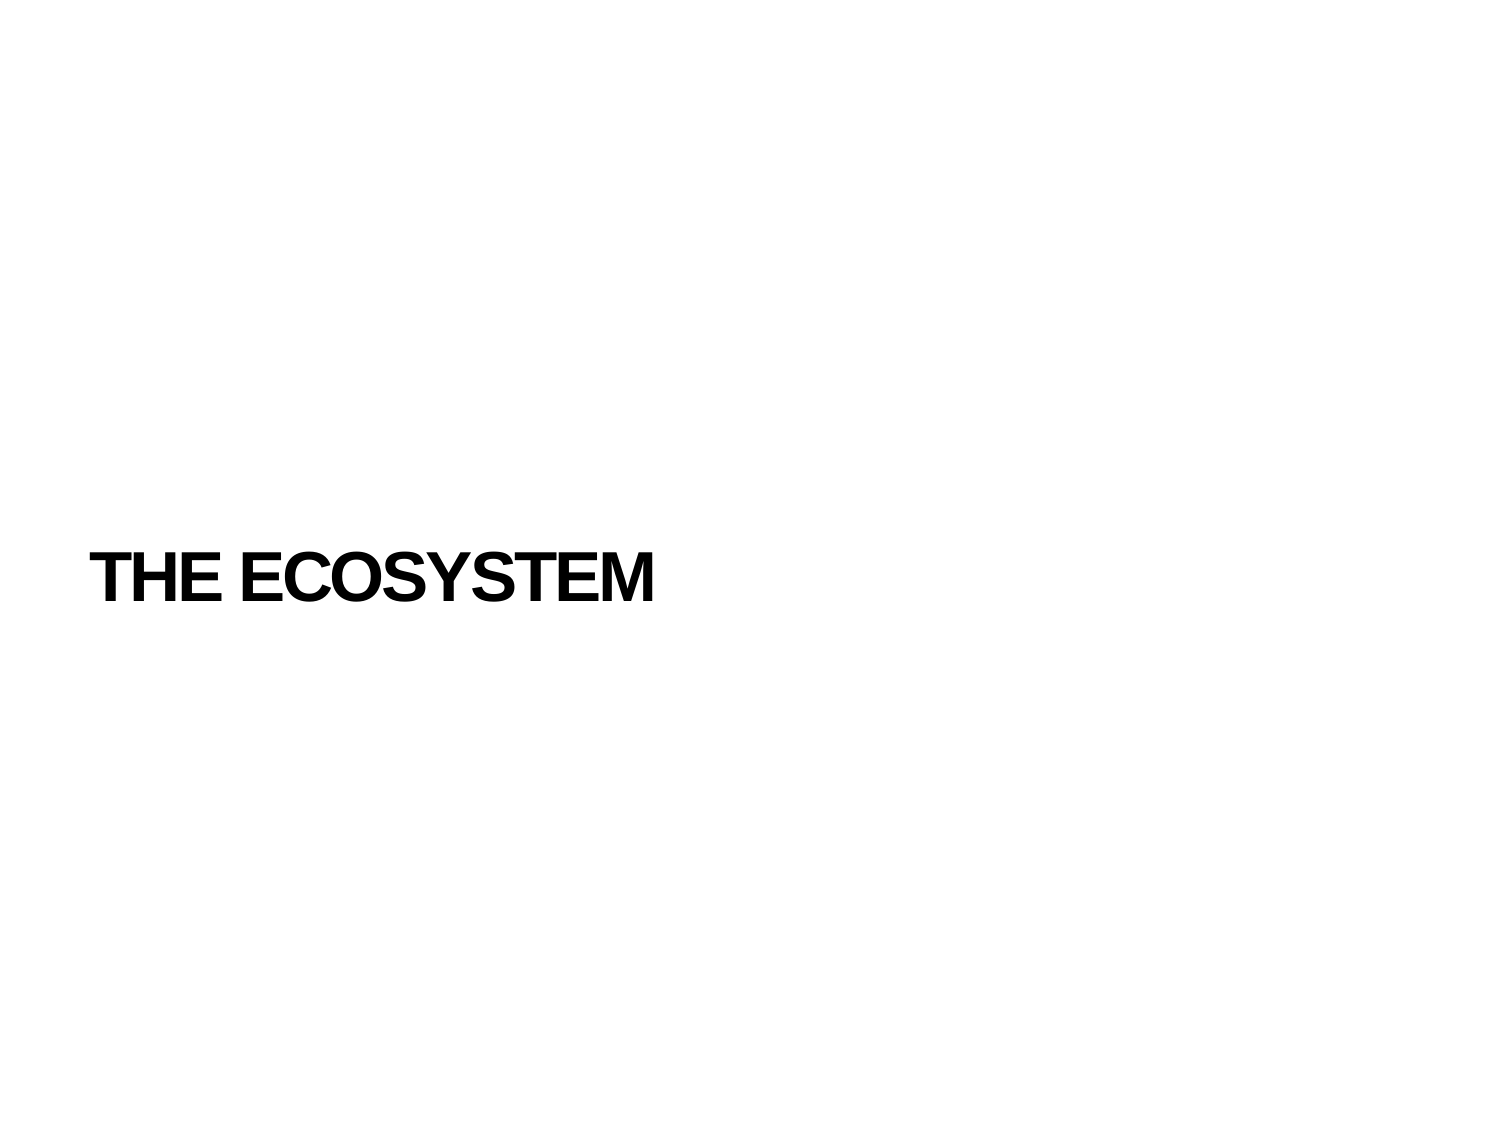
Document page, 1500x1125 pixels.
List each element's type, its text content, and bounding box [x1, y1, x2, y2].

list The ecosystem [89, 460, 795, 704]
